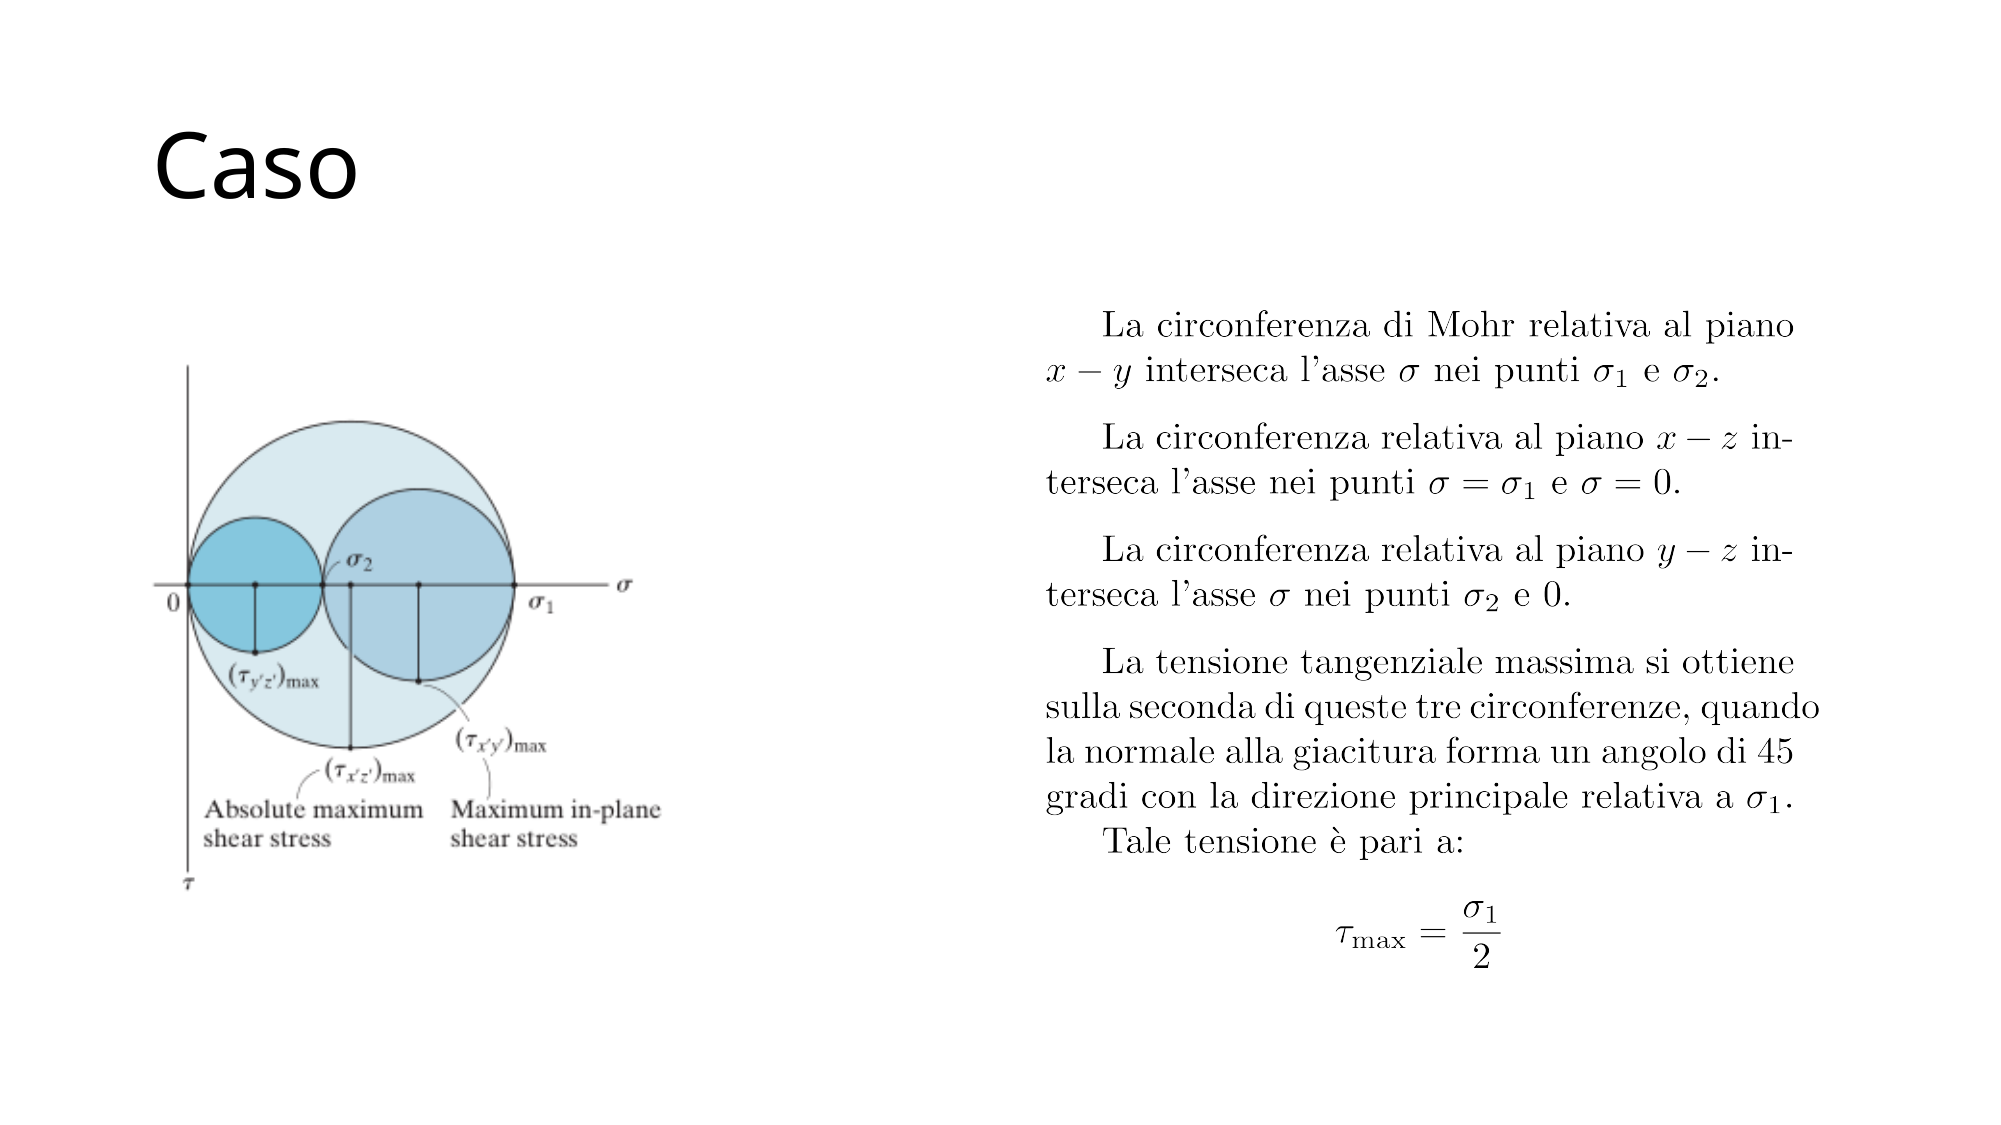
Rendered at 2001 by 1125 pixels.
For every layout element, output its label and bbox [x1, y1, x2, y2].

picture [1046, 310, 1819, 968]
picture [120, 350, 712, 905]
